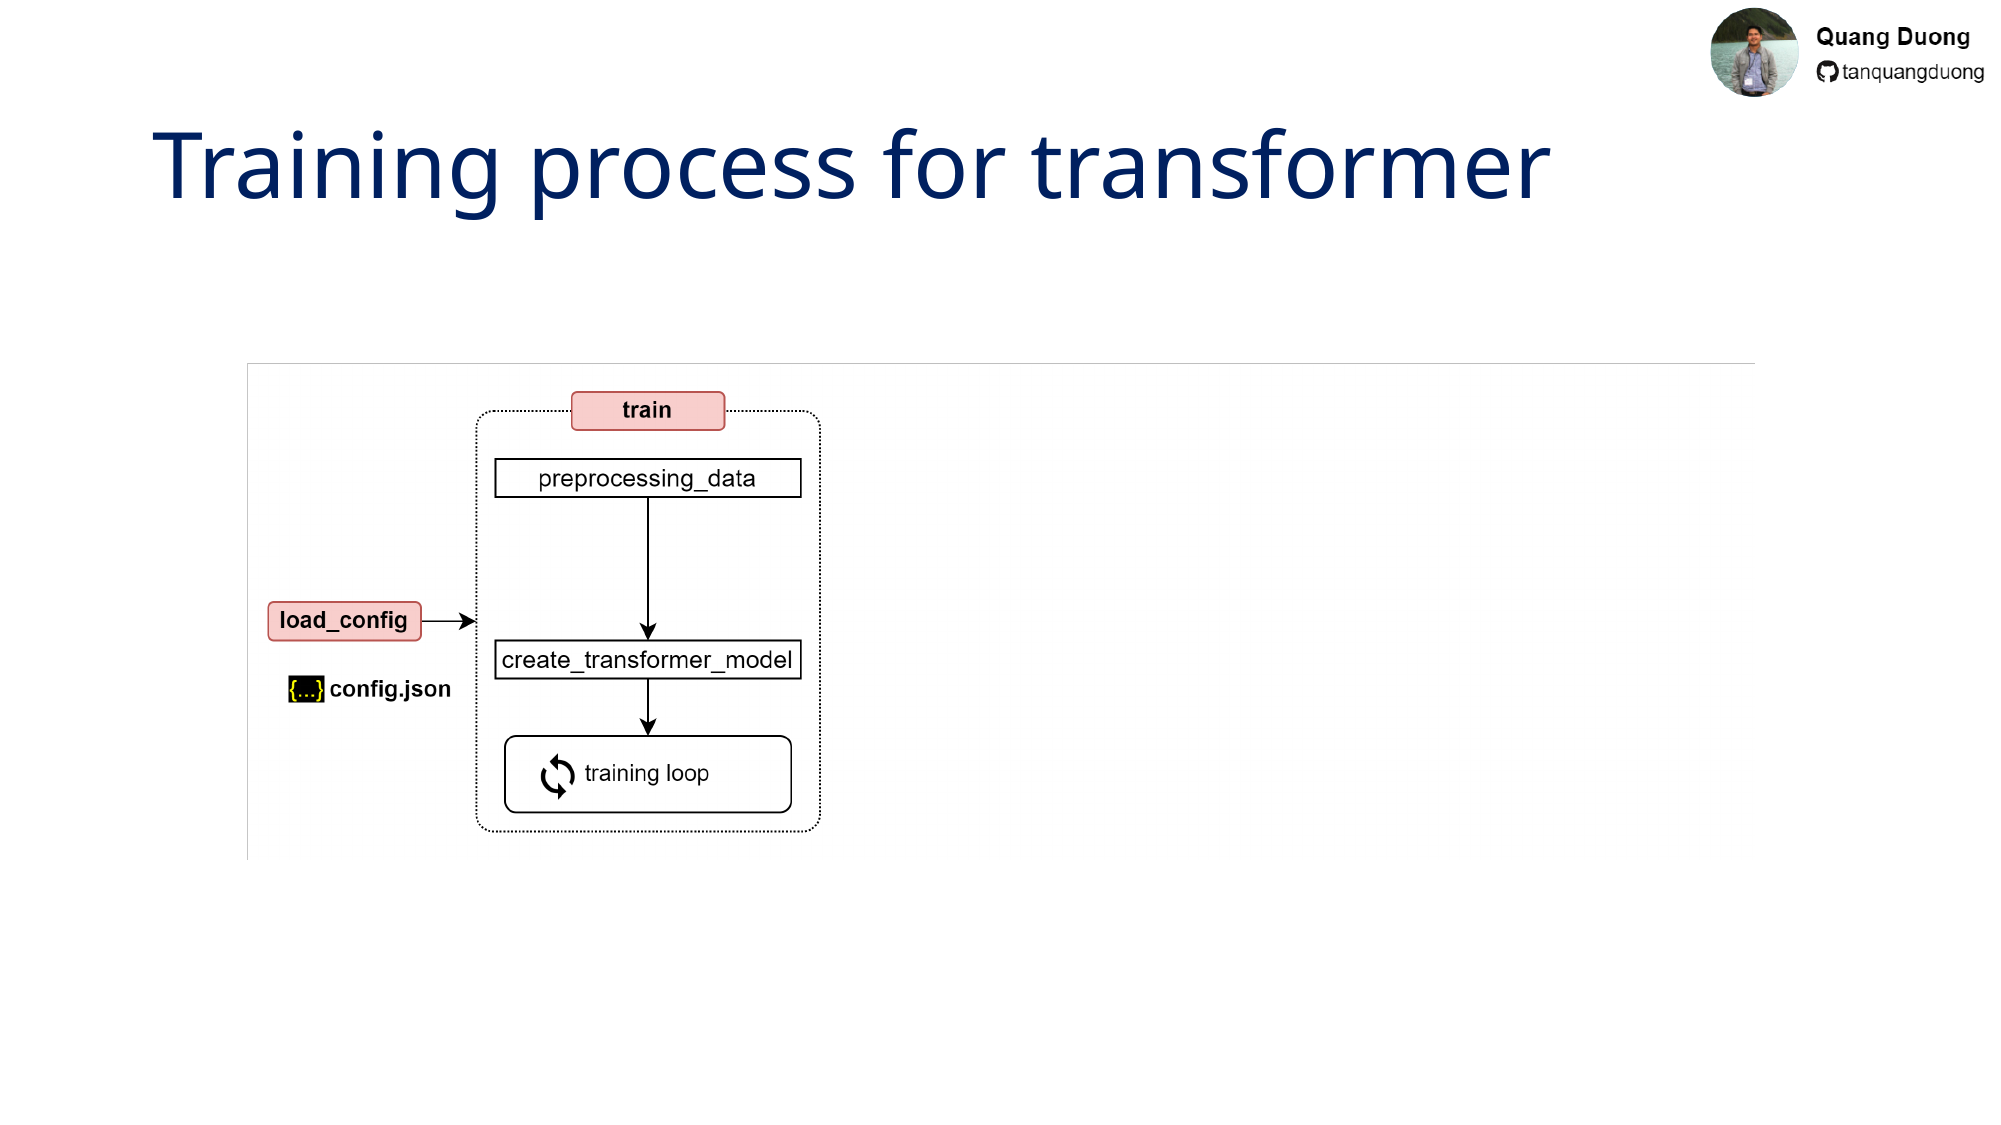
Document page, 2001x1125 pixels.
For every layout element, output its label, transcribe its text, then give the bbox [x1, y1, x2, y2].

title Training process for transformer [137, 59, 1863, 278]
picture [1704, 6, 1986, 101]
picture [227, 343, 1773, 879]
